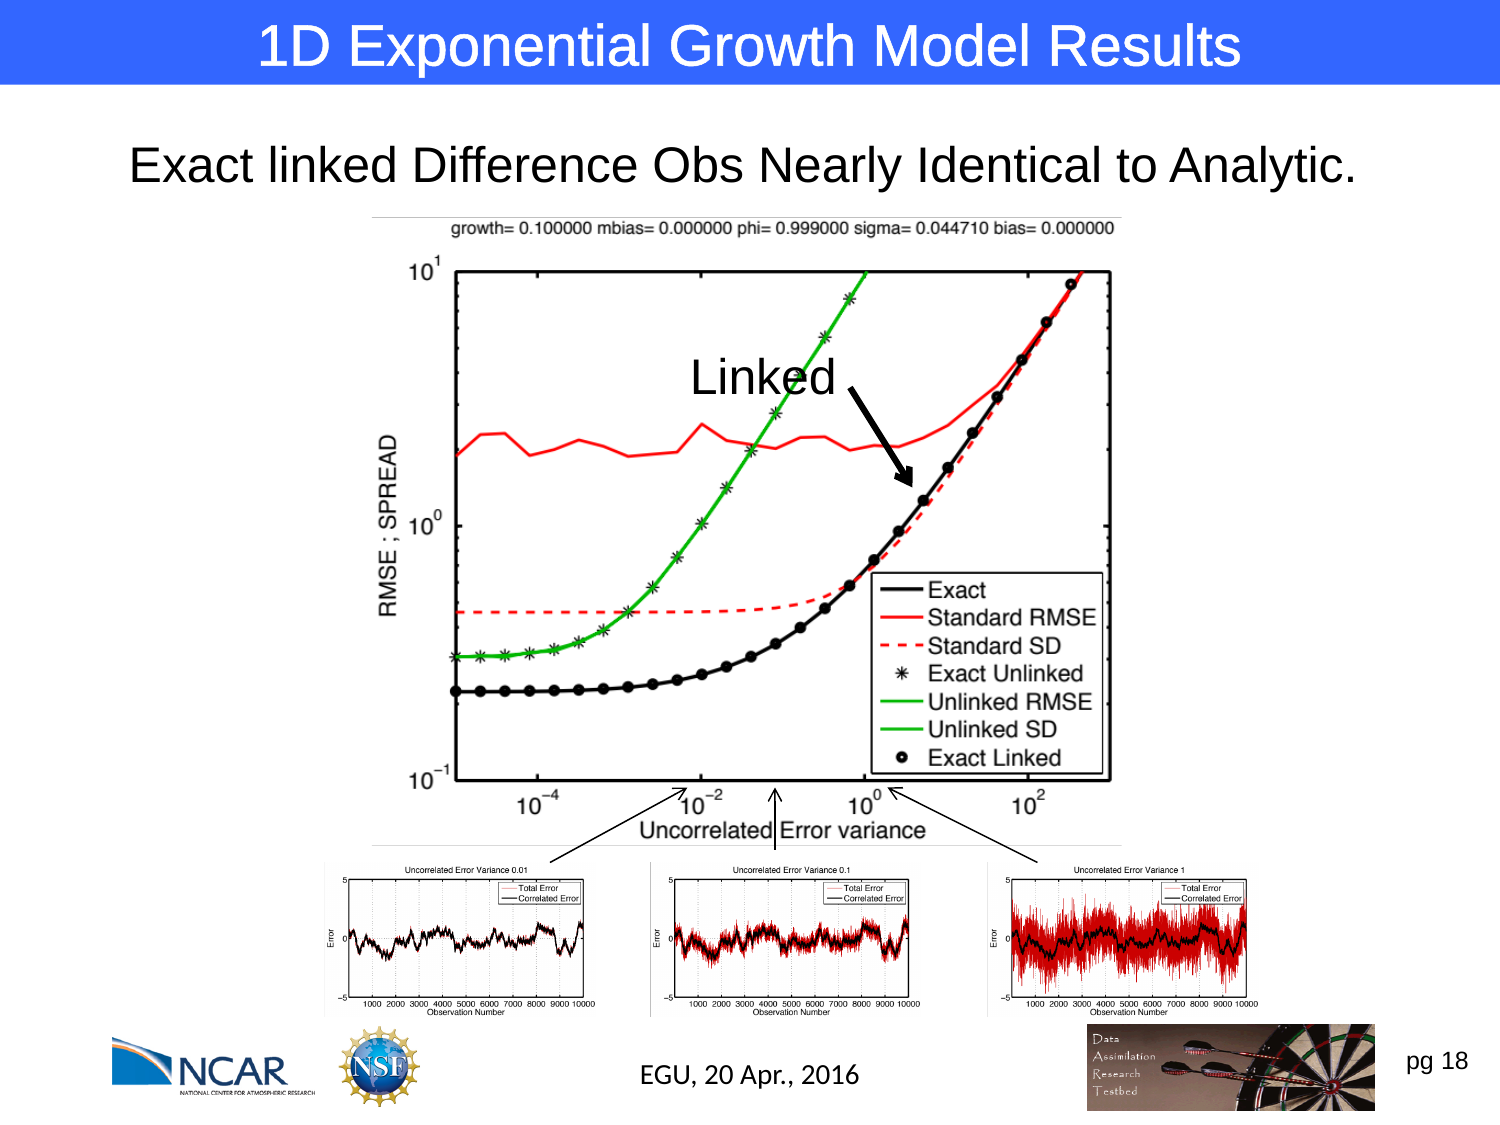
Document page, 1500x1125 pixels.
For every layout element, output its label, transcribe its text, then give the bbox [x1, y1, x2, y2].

picture [337, 1024, 421, 1108]
text_box Exact linked Difference Obs Nearly Identical to Analytic. [24, 124, 1463, 200]
text_box 1D Exponential Growth Model Results [0, 0, 1500, 85]
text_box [549, 787, 688, 863]
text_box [849, 387, 913, 488]
picture [324, 862, 596, 1017]
picture [1087, 1024, 1375, 1111]
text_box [887, 787, 1038, 863]
picture [987, 862, 1259, 1017]
picture [371, 212, 1122, 846]
picture [112, 1037, 315, 1095]
footer EGU, 20 Apr., 2016 [512, 1042, 988, 1103]
picture [649, 862, 921, 1017]
